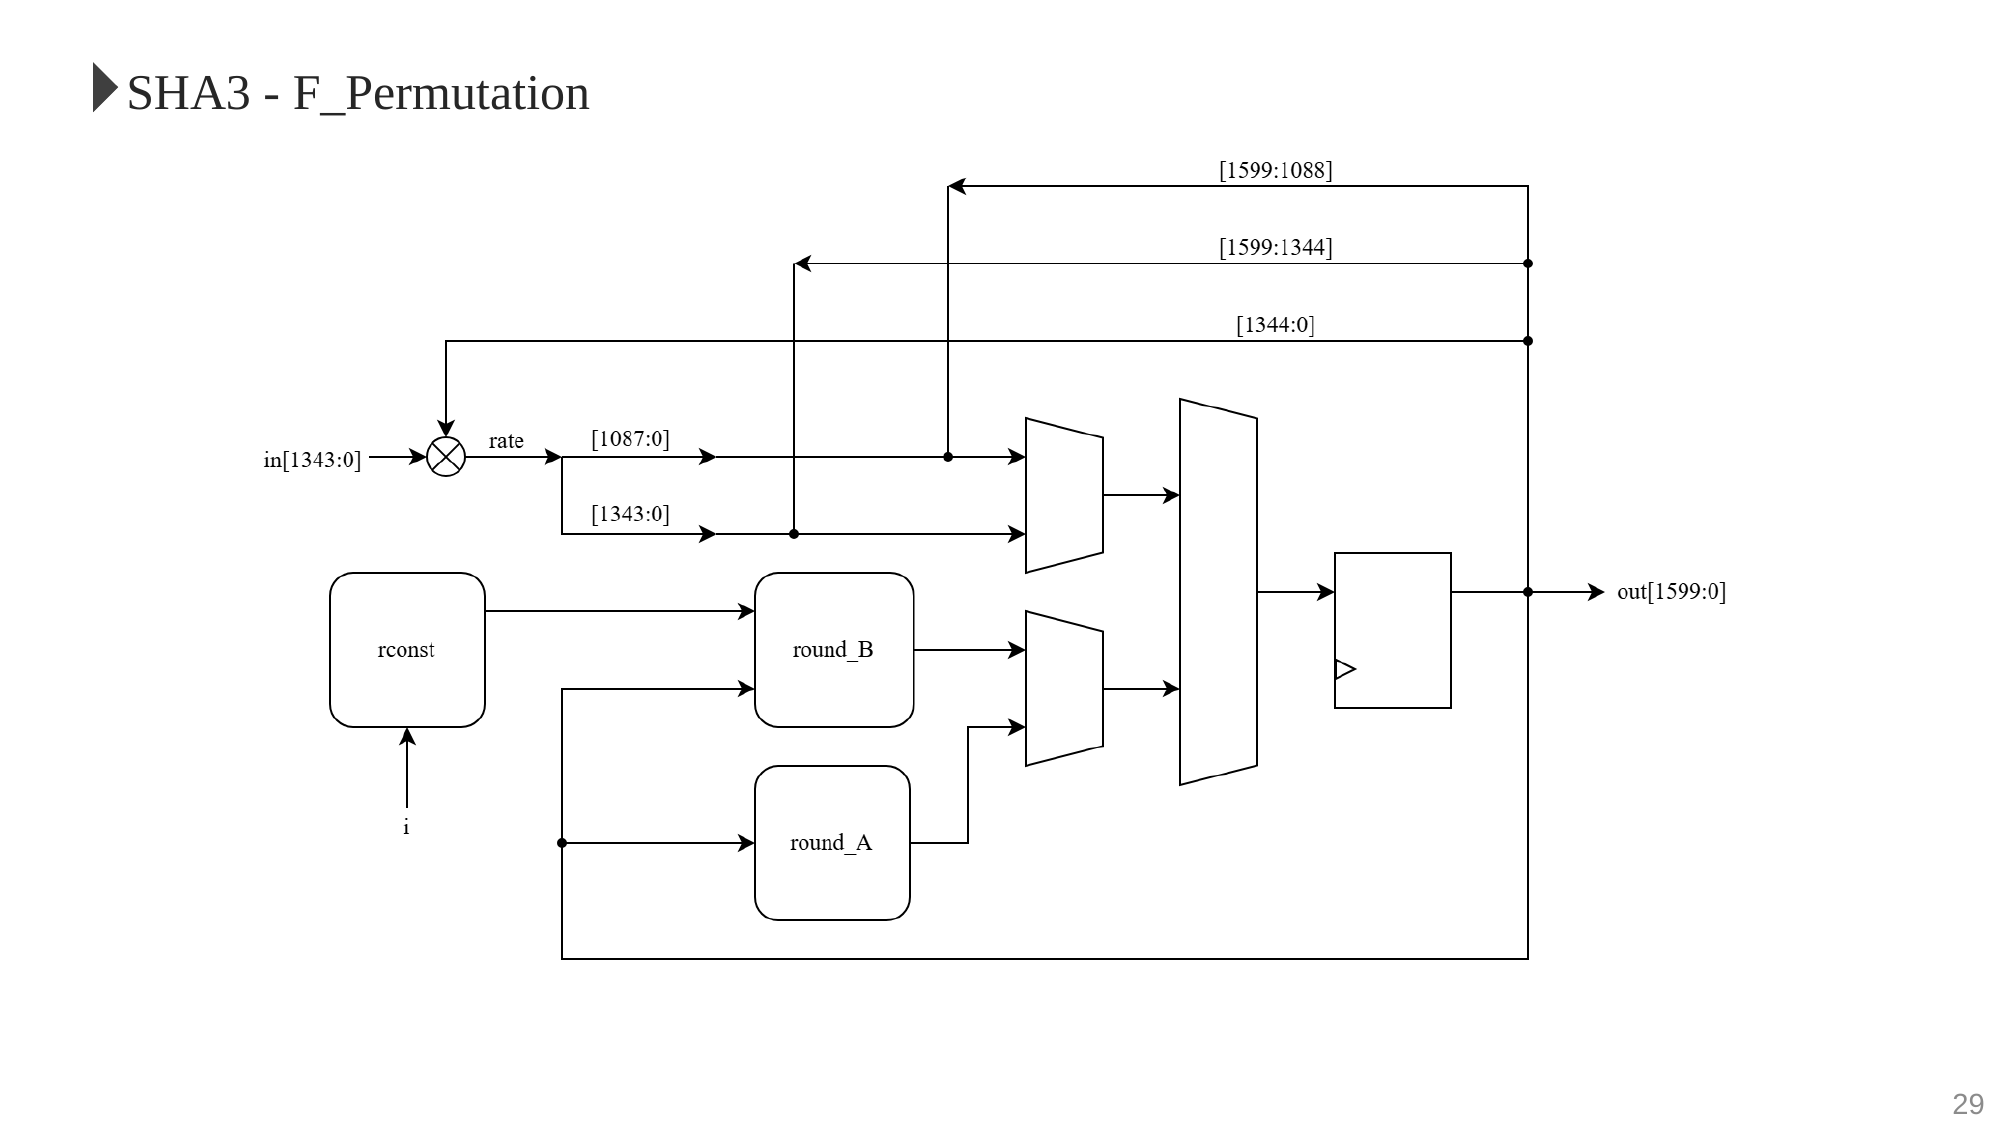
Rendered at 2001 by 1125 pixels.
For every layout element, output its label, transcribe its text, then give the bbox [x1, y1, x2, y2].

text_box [93, 52, 608, 129]
picture [261, 150, 1739, 975]
slide_number 29 [1550, 1072, 2000, 1125]
